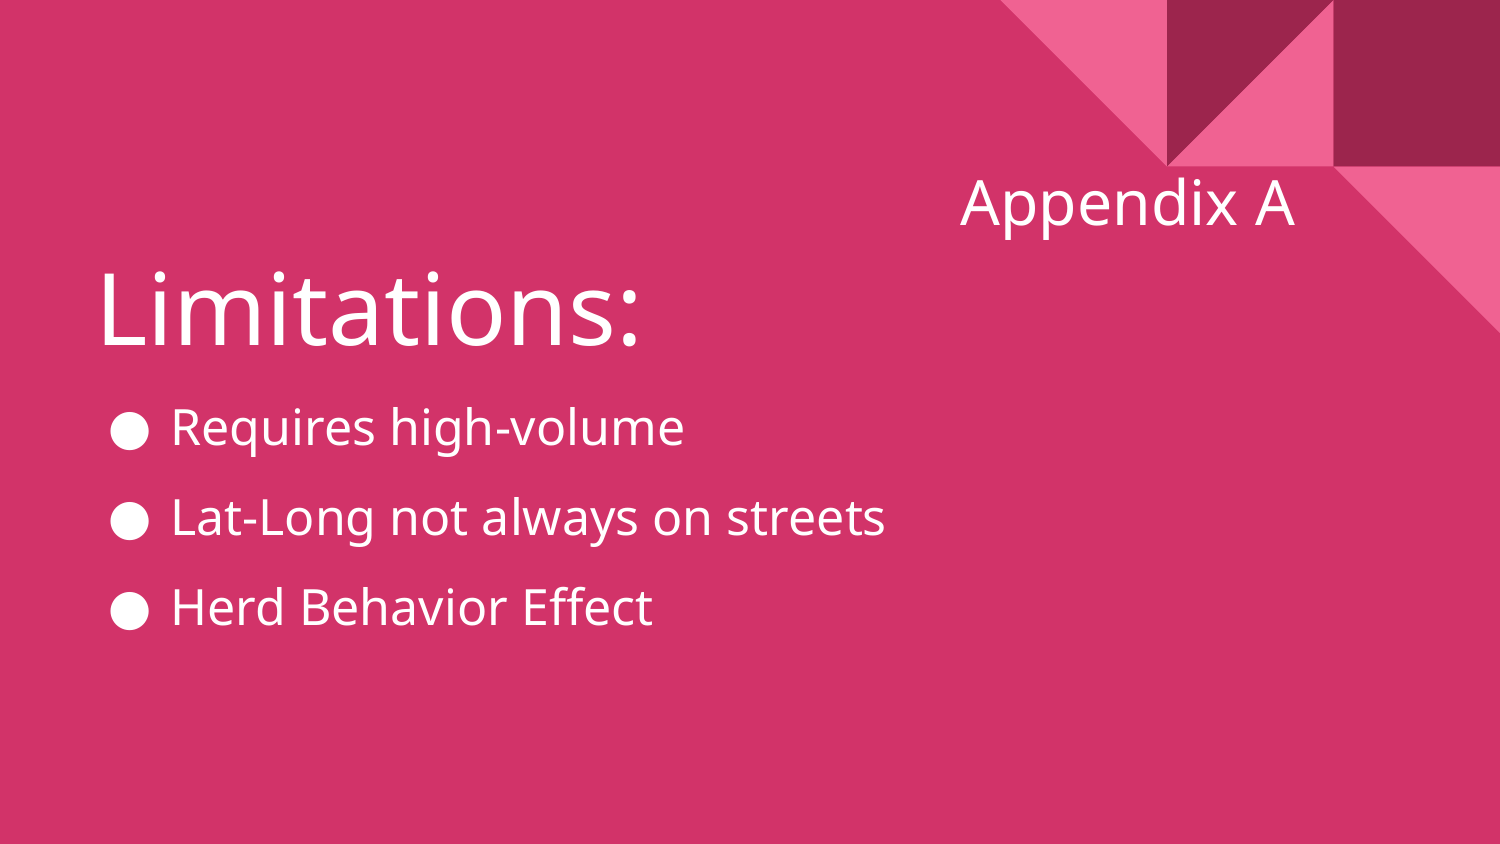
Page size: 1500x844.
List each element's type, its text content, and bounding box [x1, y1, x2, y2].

title Appendix A Limitations: Requires high-volume Lat-Long not always on streets Herd Behavior Effect [80, 110, 1337, 758]
